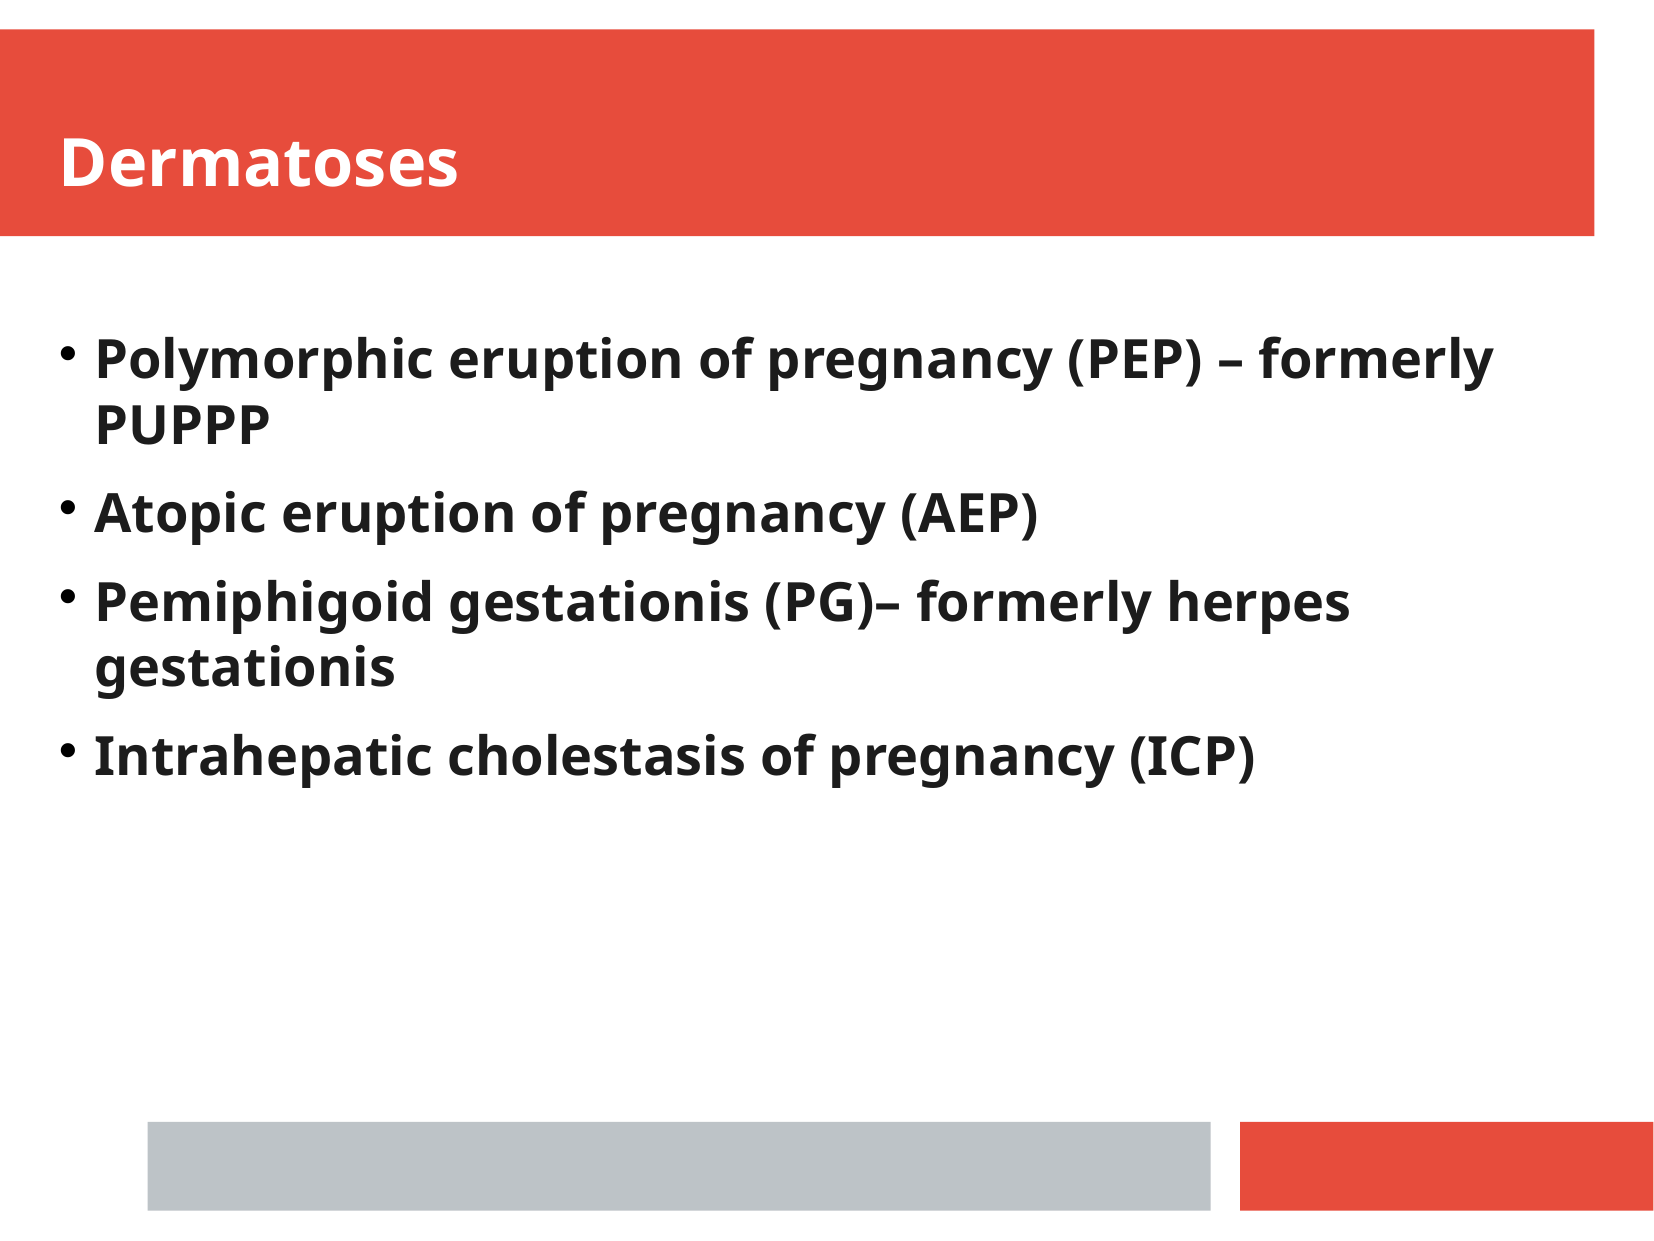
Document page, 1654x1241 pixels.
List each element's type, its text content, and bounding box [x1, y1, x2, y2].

text_box Dermatoses [58, 66, 1595, 200]
text_box Polymorphic eruption of pregnancy (PEP) – formerly PUPPP Atopic eruption of pregnancy (AEP) Pemiphigoid gestationis (PG)– formerly herpes gestationis Intrahepatic cholestasis of pregnancy (ICP) [58, 324, 1565, 1093]
